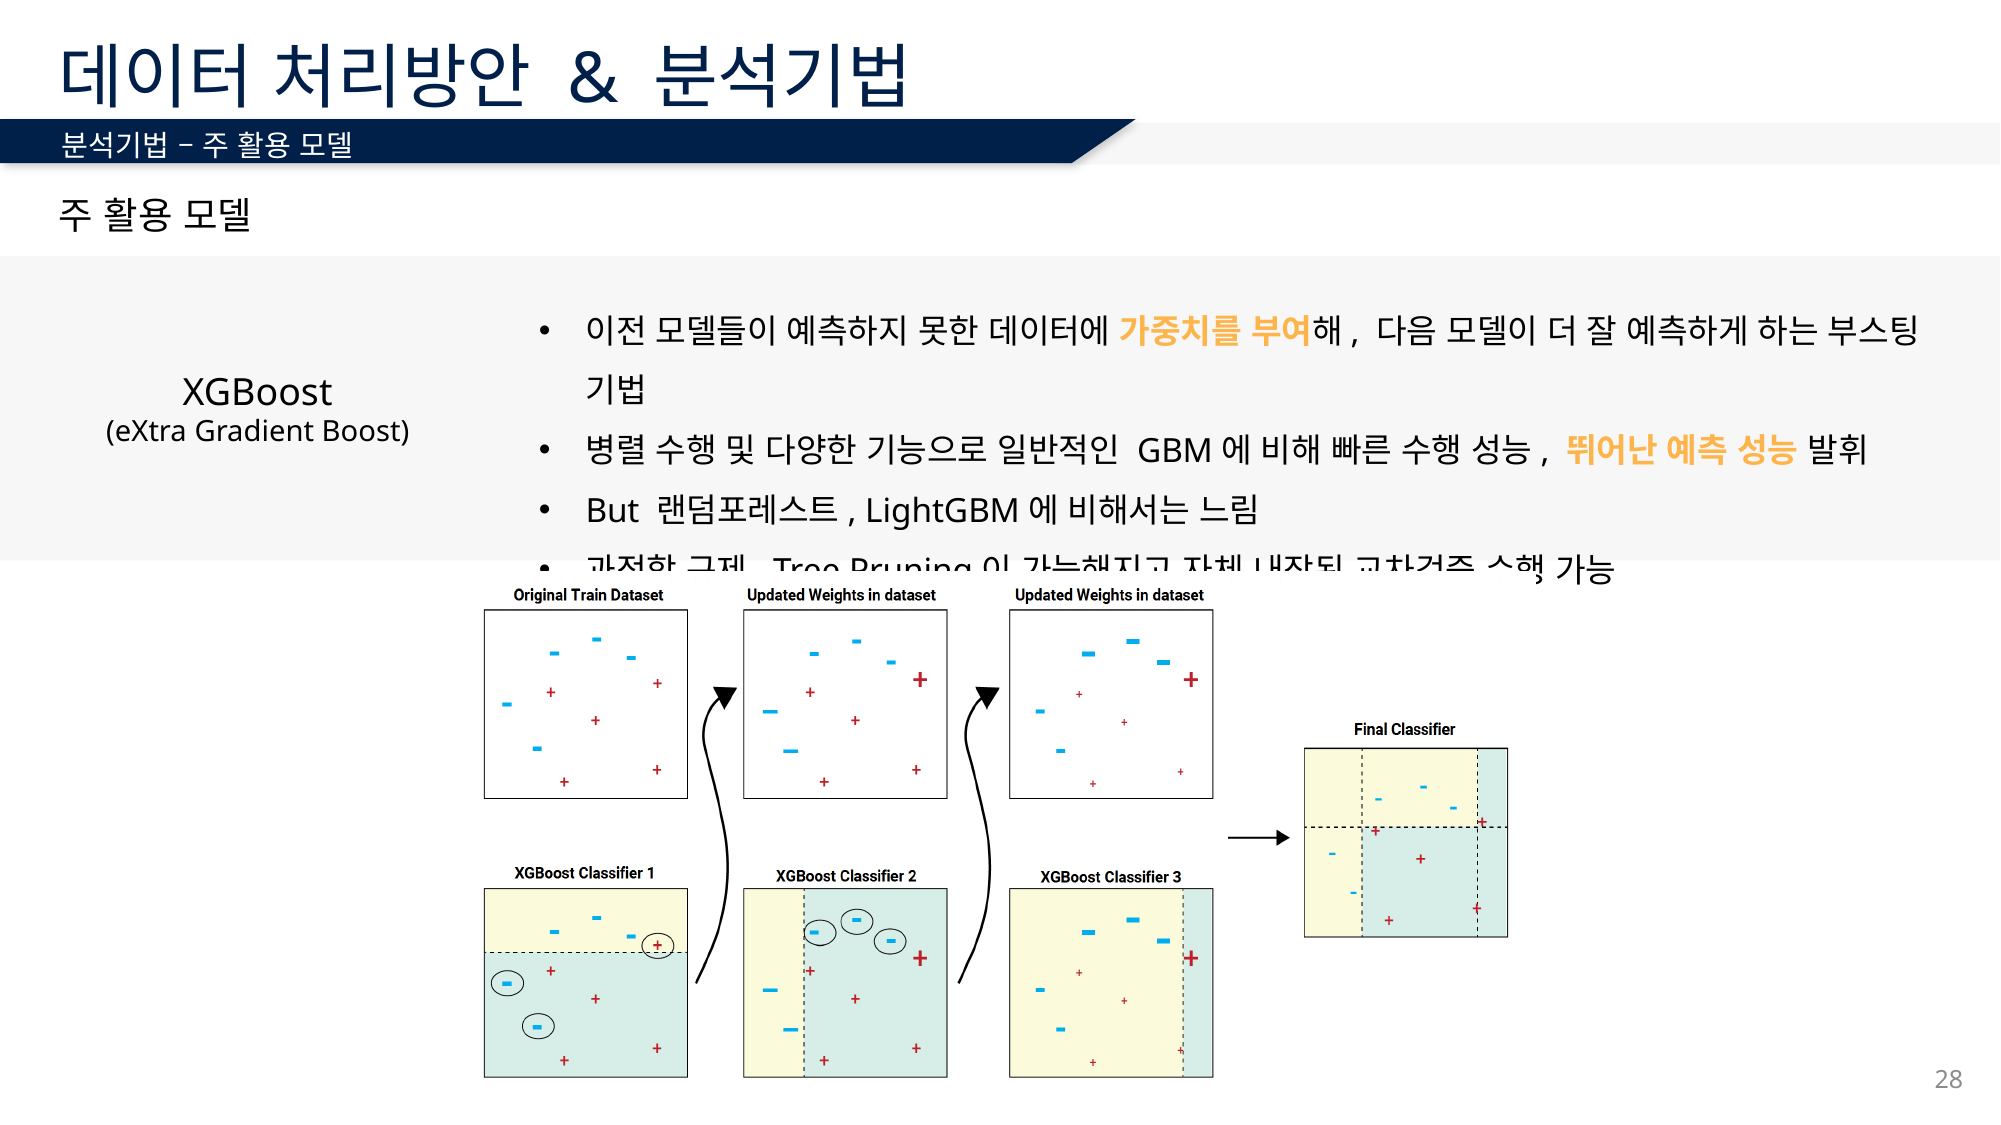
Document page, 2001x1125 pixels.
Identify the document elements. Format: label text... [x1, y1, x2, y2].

slide_number 28 [1884, 1050, 1978, 1111]
picture [463, 570, 1536, 1091]
text_box 분석기법 – 주 활용 모델 [47, 119, 540, 170]
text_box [0, 255, 2000, 561]
title 데이터 처리방안 & 분석기법 [44, 34, 1053, 126]
text_box 주 활용 모델 [43, 184, 272, 245]
